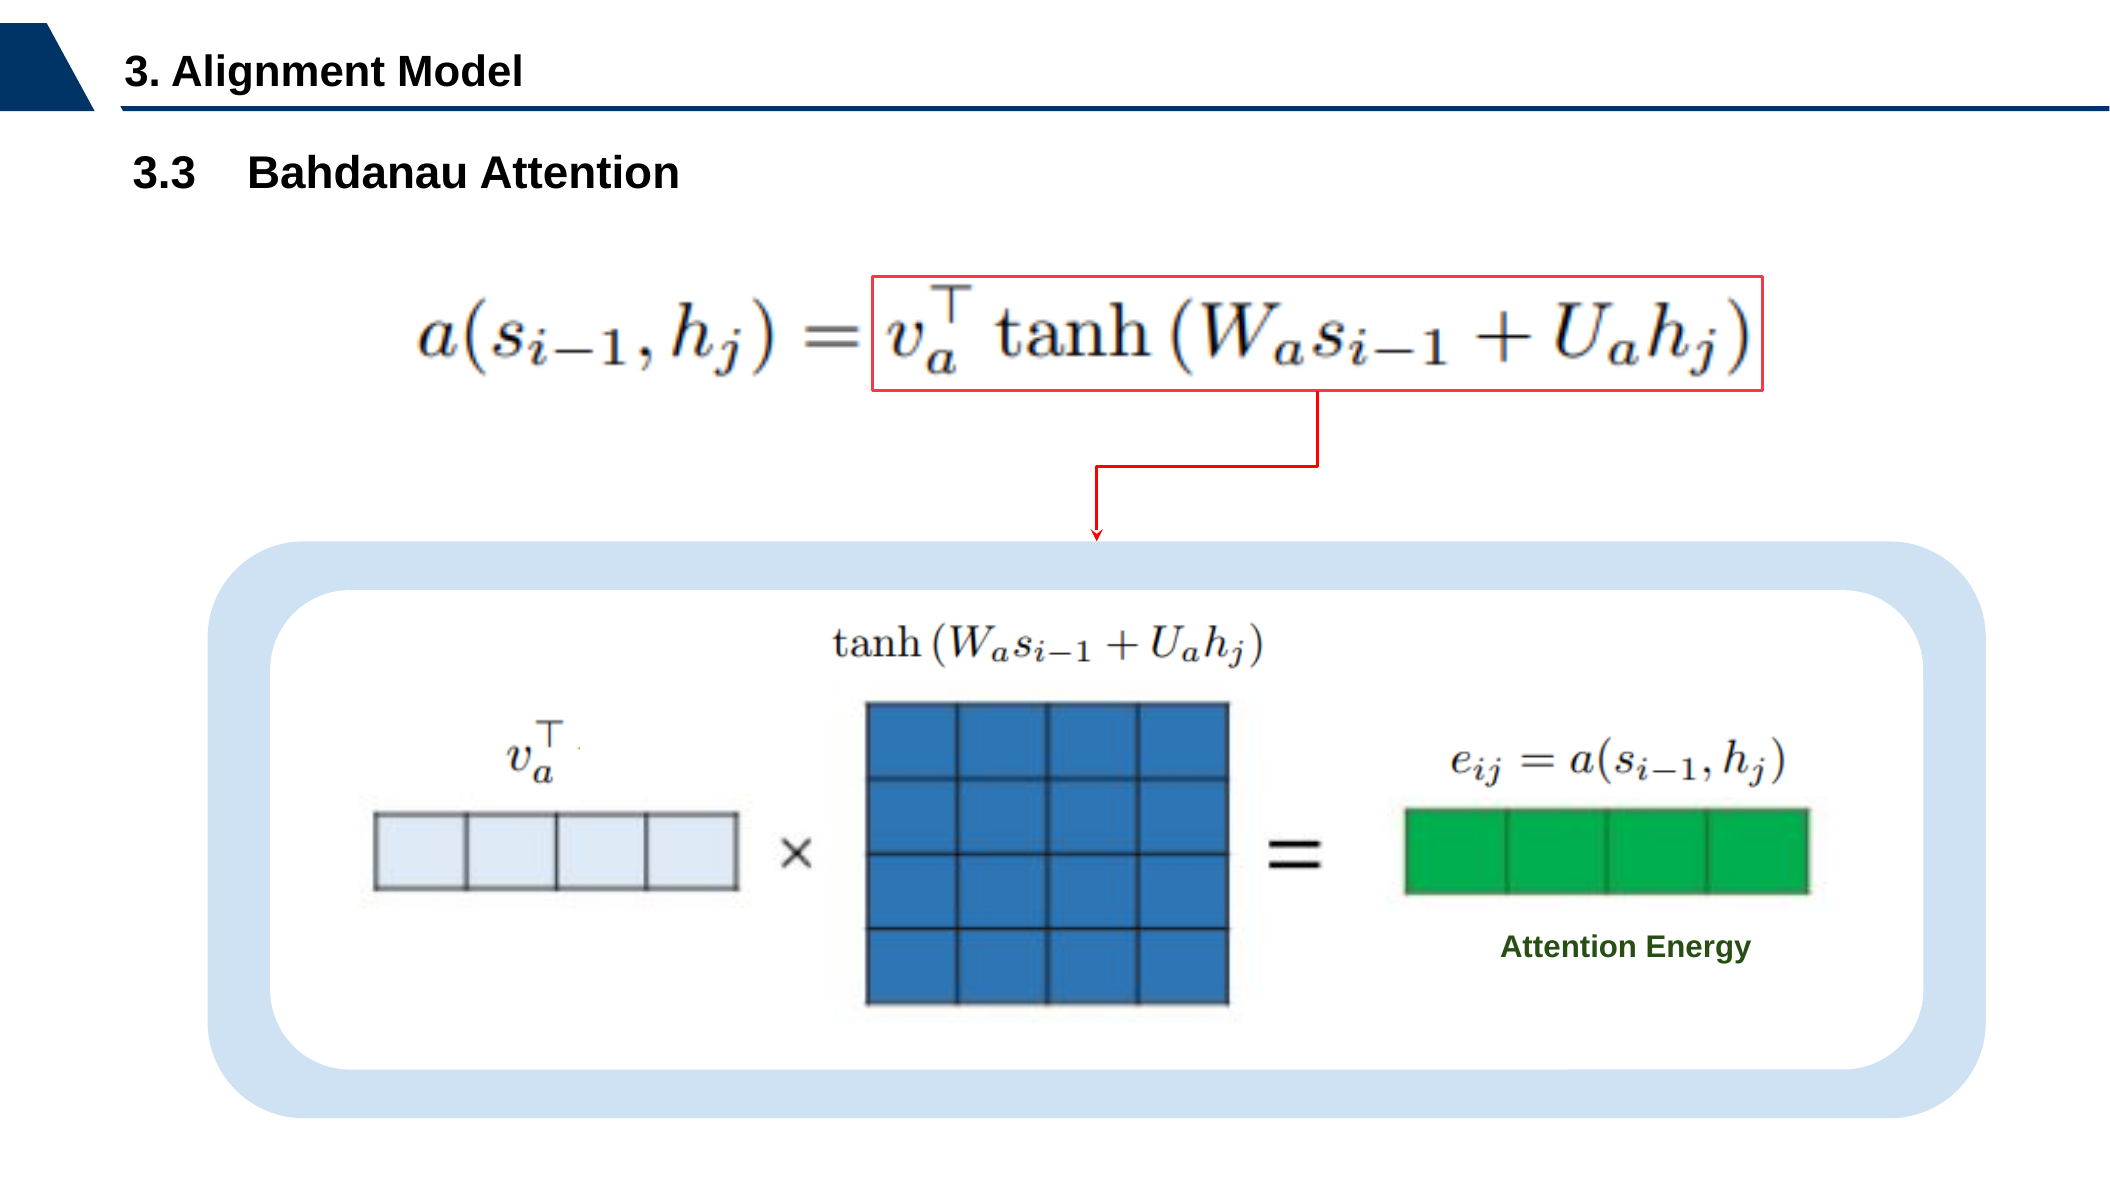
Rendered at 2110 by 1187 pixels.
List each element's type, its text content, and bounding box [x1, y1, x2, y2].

text_box [0, 23, 95, 112]
text_box [207, 541, 1986, 1119]
text_box [120, 106, 2110, 112]
picture [1386, 728, 1840, 912]
text_box Attention Energy [1485, 921, 1777, 979]
text_box 3. Alignment Model [99, 42, 877, 96]
picture [358, 600, 1336, 1029]
text_box [270, 590, 1924, 1070]
text_box 3.3 Bahdanau Attention [117, 127, 1211, 213]
picture [394, 259, 1764, 405]
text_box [1131, 355, 1283, 577]
